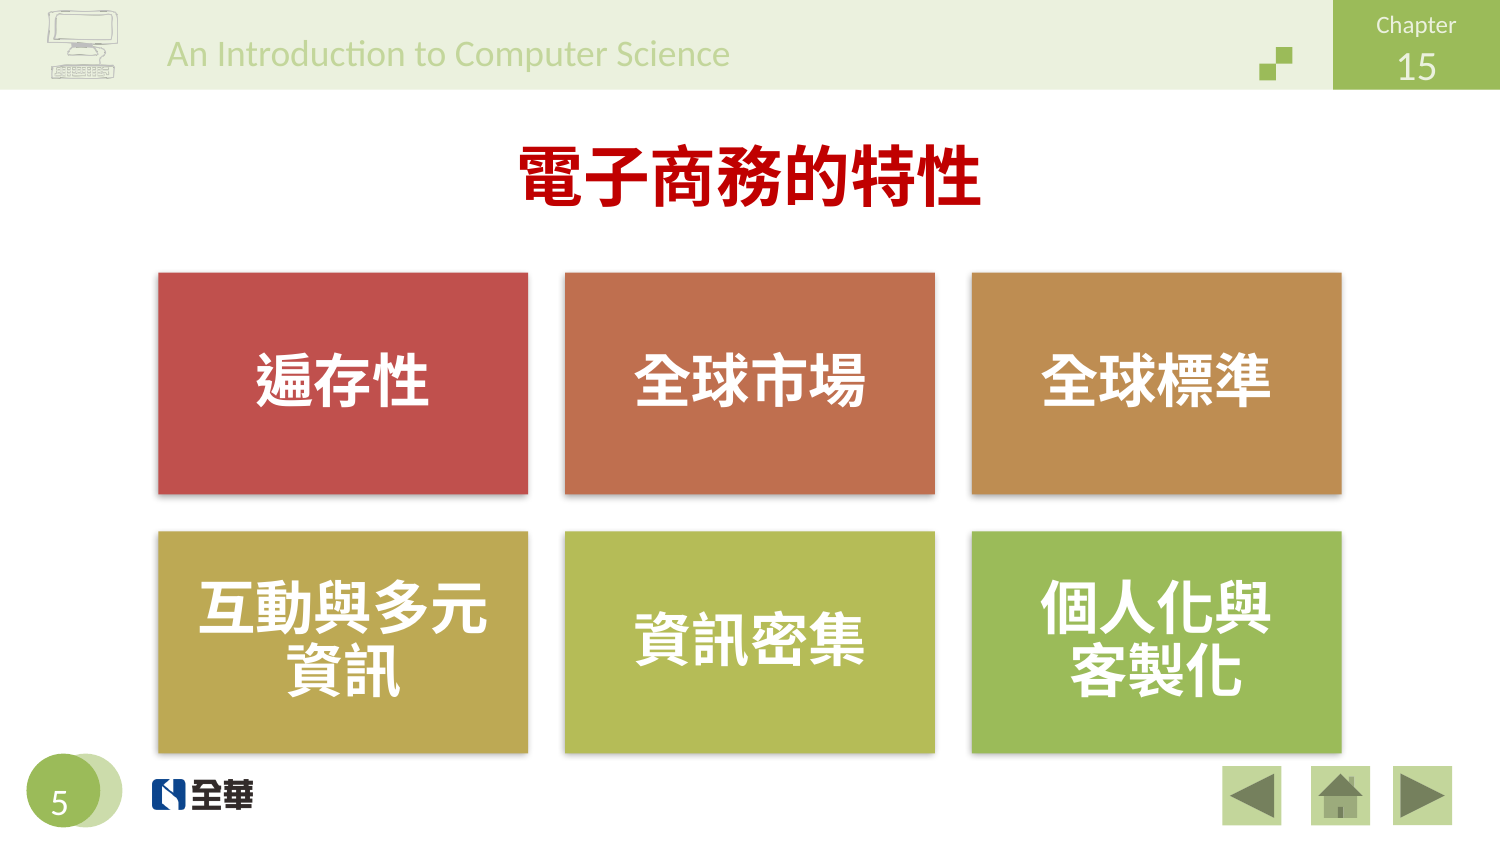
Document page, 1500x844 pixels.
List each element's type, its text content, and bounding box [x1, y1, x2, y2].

picture [152, 779, 253, 810]
title 電子商務的特性 [75, 104, 1425, 245]
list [74, 272, 1426, 754]
picture [47, 10, 118, 79]
